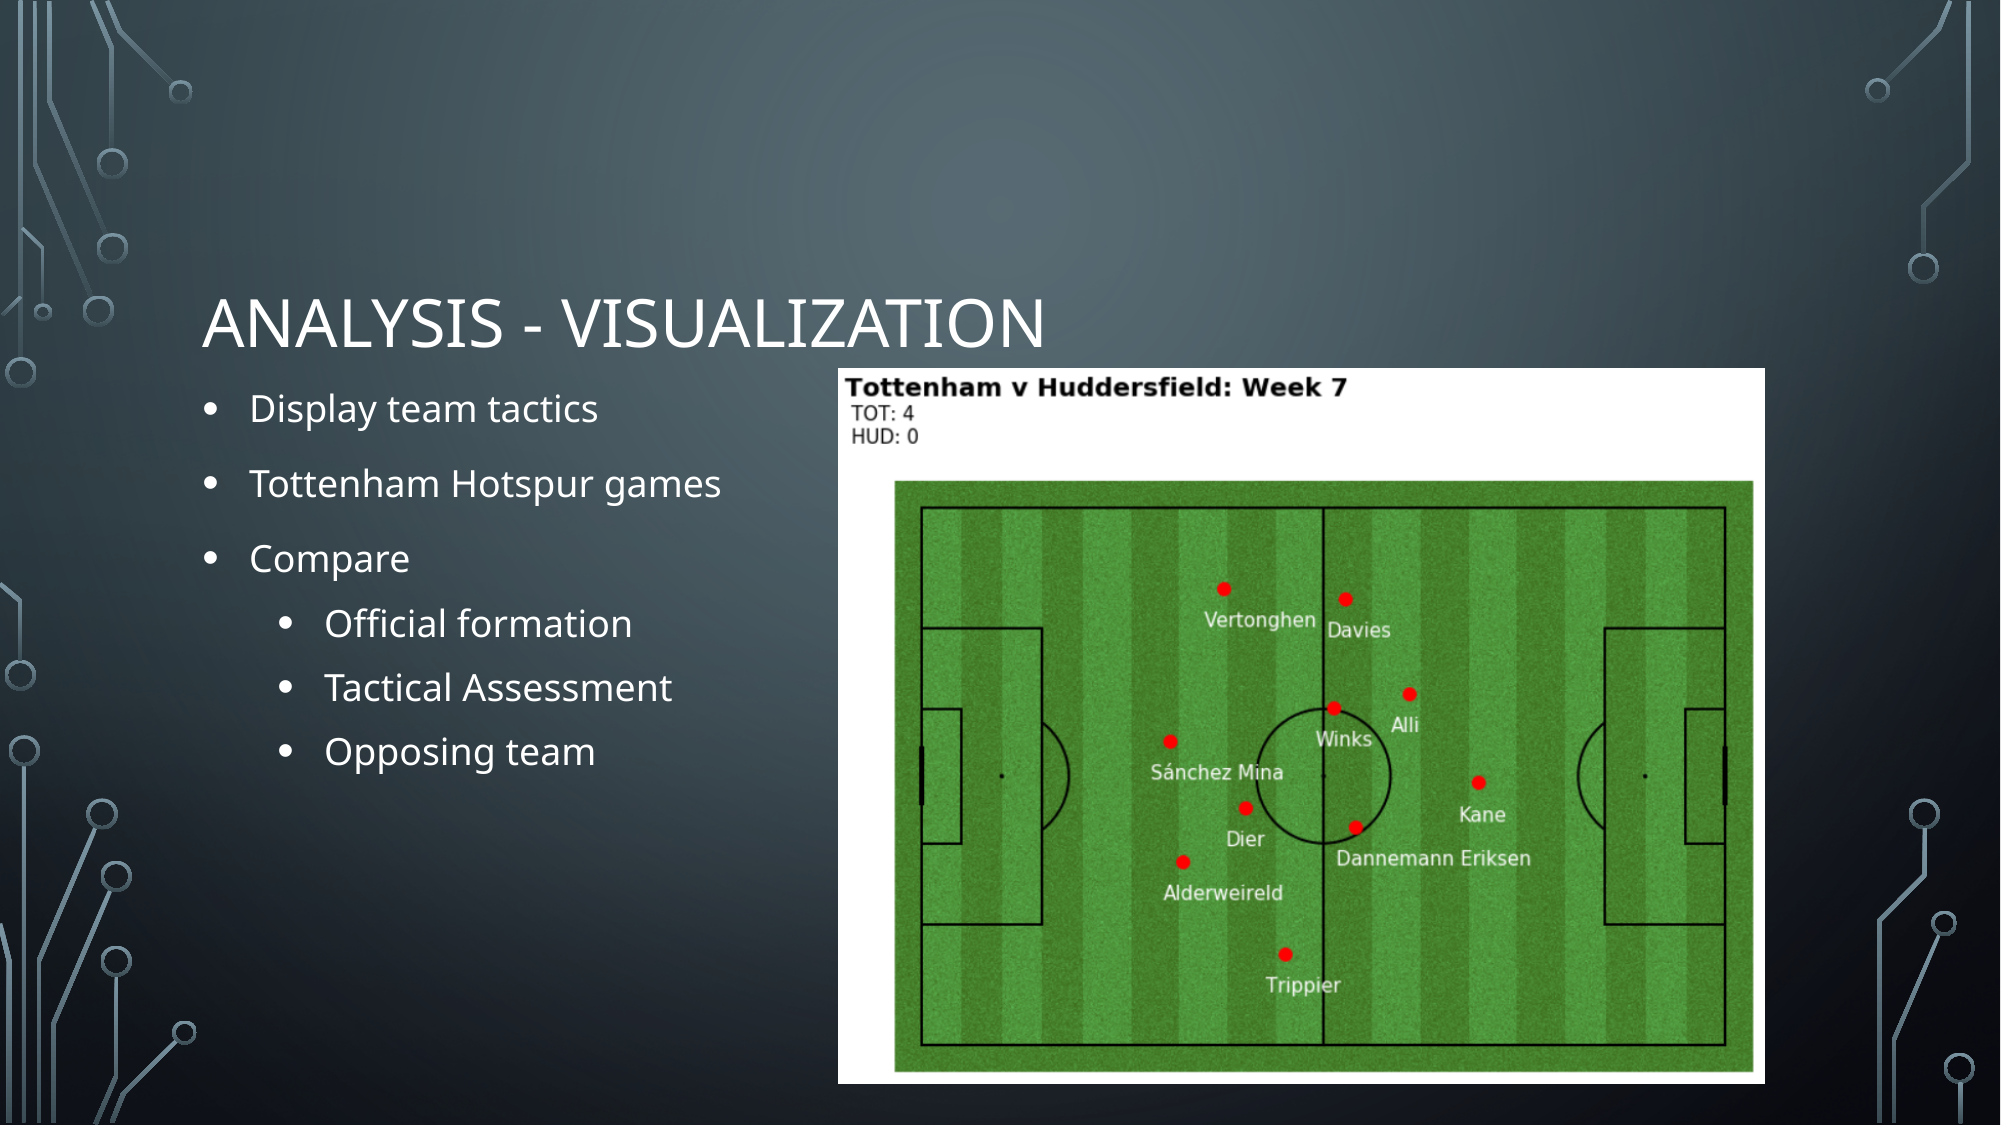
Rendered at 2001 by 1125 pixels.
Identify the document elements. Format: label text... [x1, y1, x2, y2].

picture [838, 368, 1766, 1084]
title Analysis - Visualization [187, 99, 1161, 369]
list Display team tactics Tottenham Hotspur games Compare Official formation Tactical Assessment Opposing team [187, 369, 838, 950]
